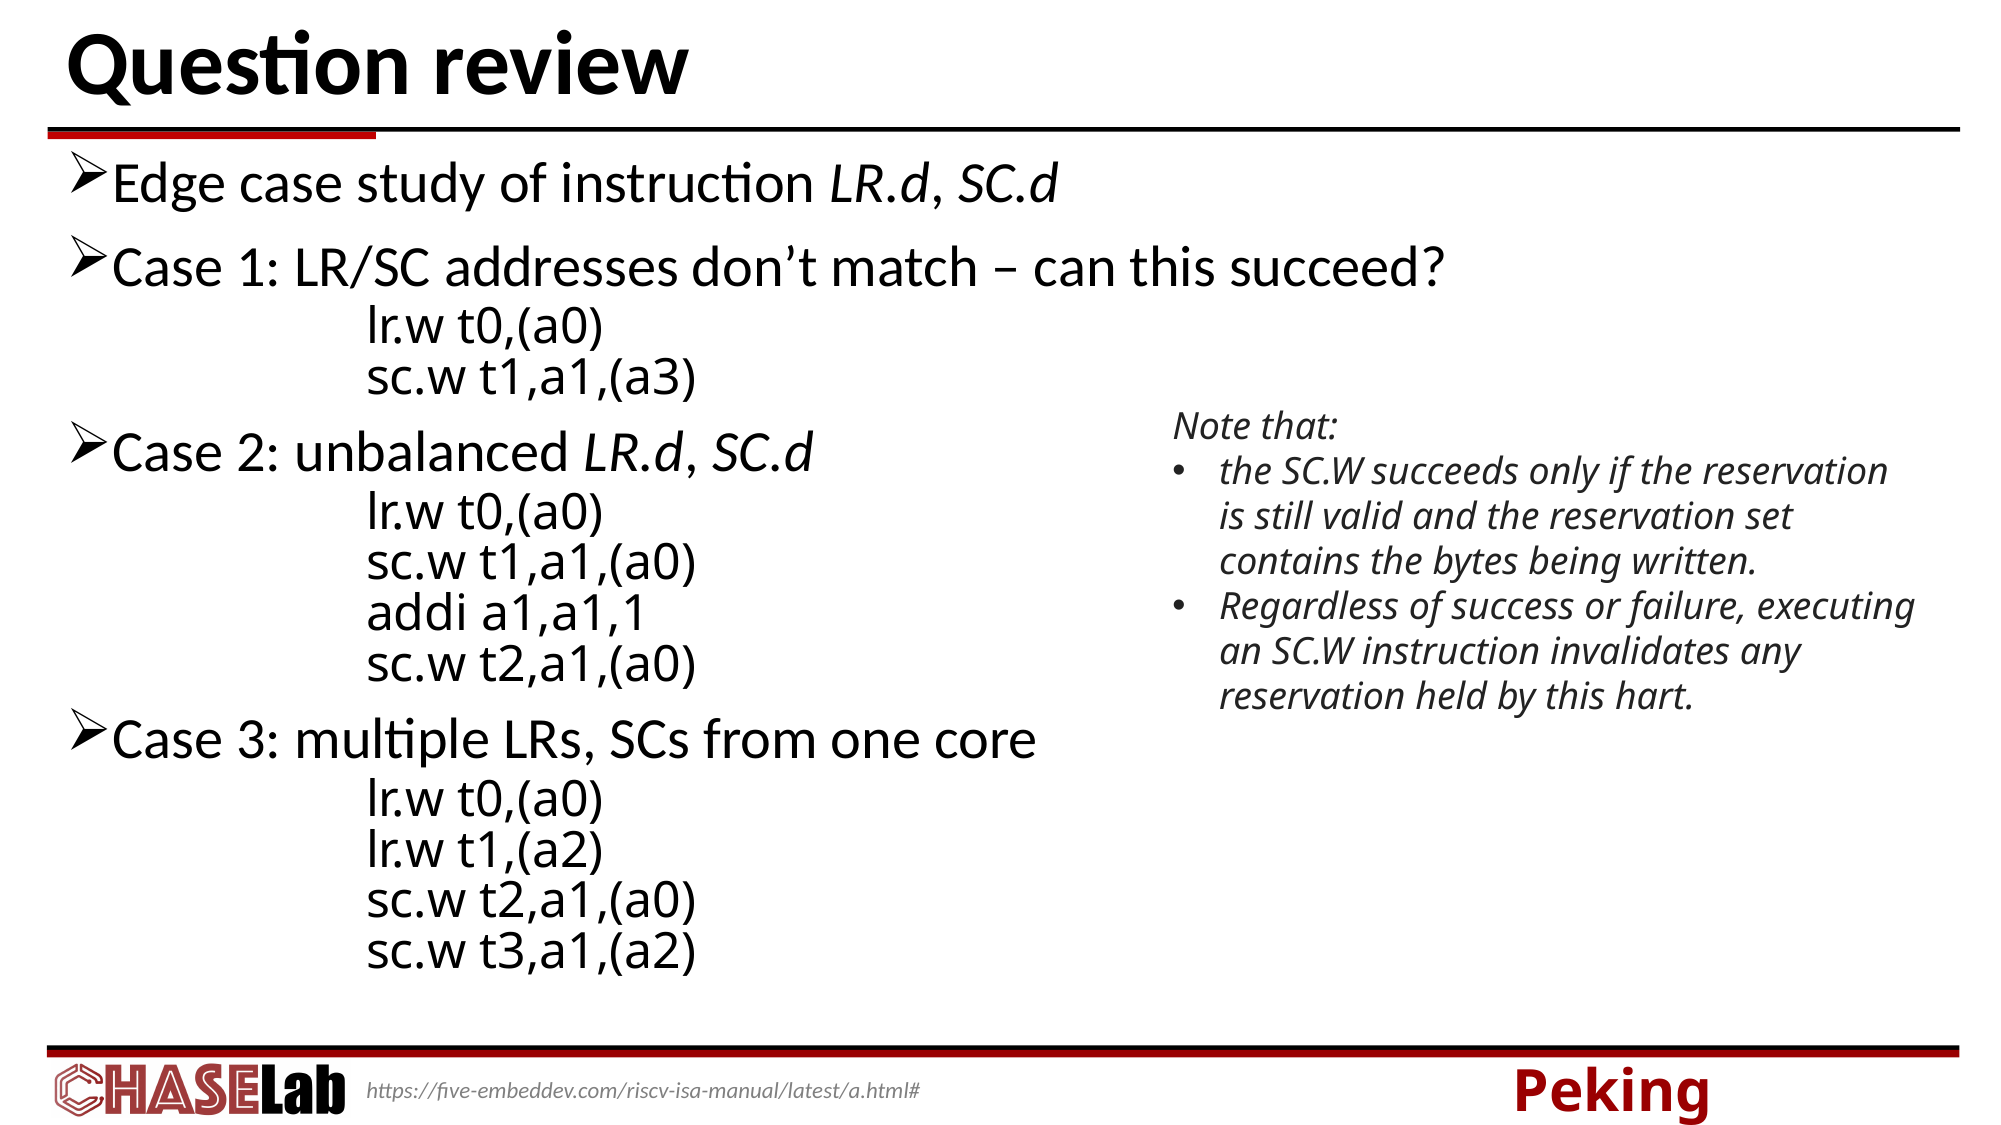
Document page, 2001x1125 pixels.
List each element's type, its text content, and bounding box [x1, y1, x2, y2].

list https://five-embeddev.com/riscv-isa-manual/latest/a.html# [366, 1058, 1682, 1125]
picture [51, 1058, 351, 1118]
title Question review [51, 3, 1955, 128]
text_box Note that: the SC.W succeeds only if the reservation is still valid and the reservation set contains the bytes being written. Regardless of success or failure, executing an SC.W instruction invalidates any reservation held by this hart. [1157, 394, 1938, 725]
list Edge case study of instruction LR.d, SC.d Case 1: LR/SC addresses don’t match – can this succeed? lr.w t0,(a0) sc.w t1,a1,(a3) Case 2: unbalanced LR.d, SC.d lr.w t0,(a0) sc.w t1,a1,(a0) addi a1,a1,1 sc.w t2,a1,(a0) Case 3: multiple LRs, SCs from one core lr.w t0,(a0) lr.w t1,(a2) sc.w t2,a1,(a0) sc.w t3,a1,(a2) [51, 144, 1653, 1019]
